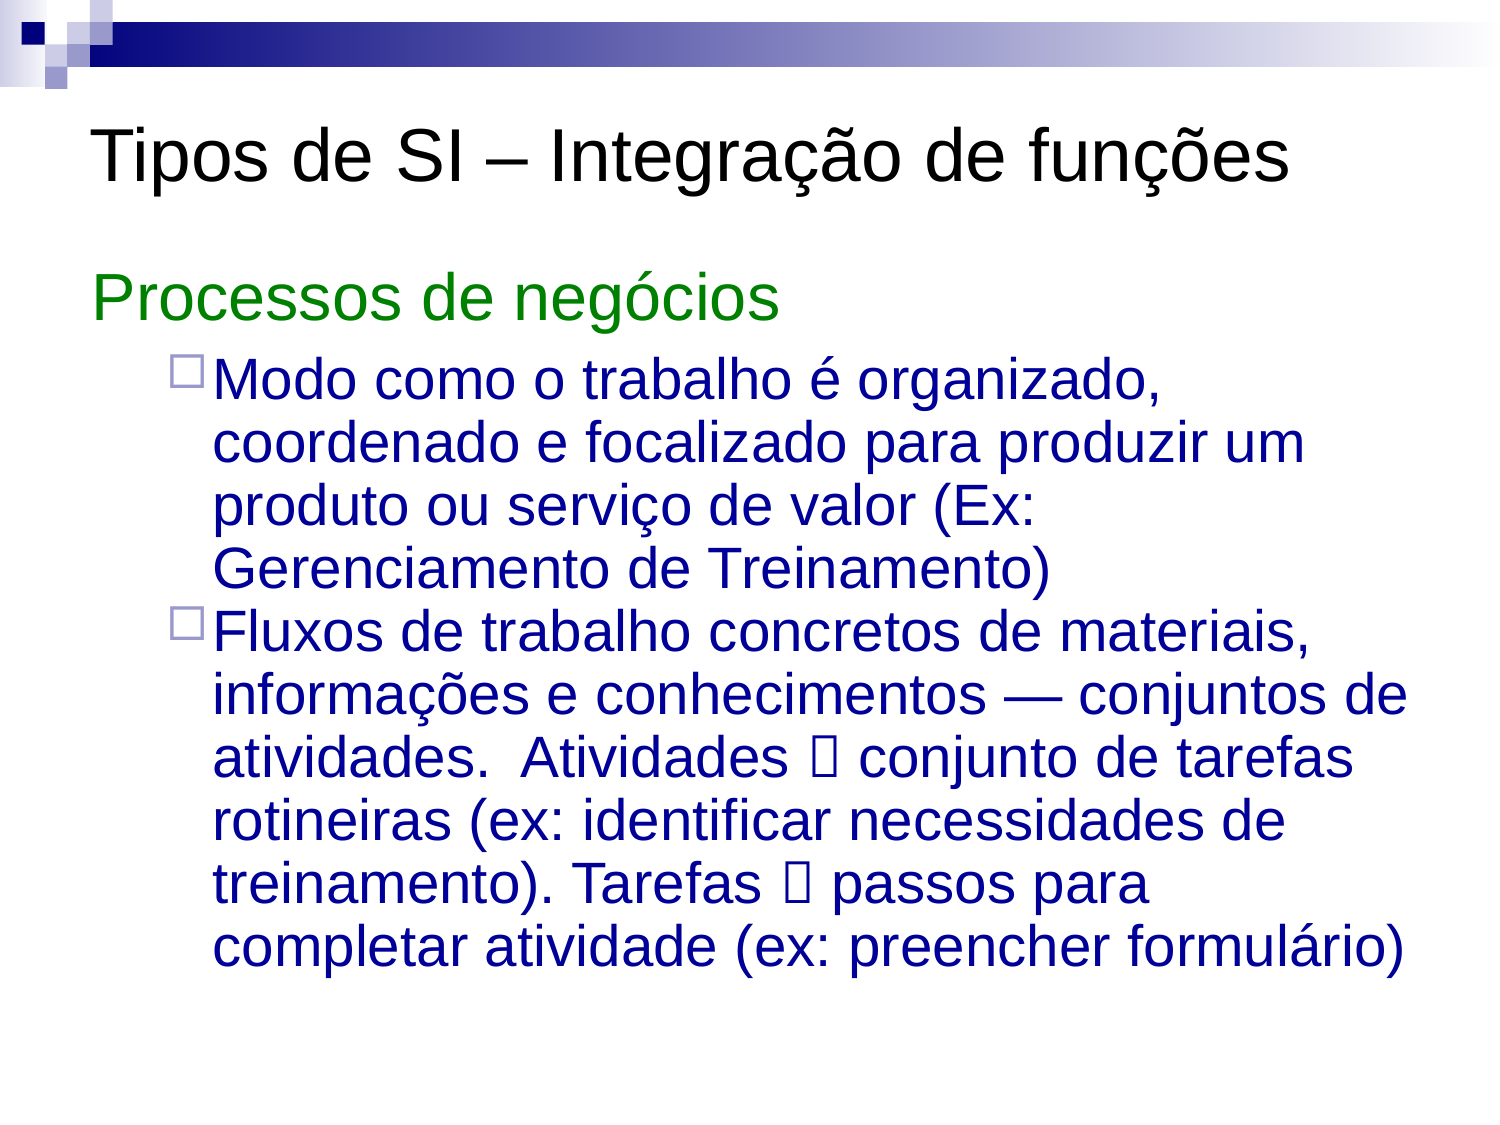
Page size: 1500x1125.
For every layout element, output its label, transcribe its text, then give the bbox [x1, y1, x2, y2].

list Processos de negócios Modo como o trabalho é organizado, coordenado e focalizado para produzir um produto ou serviço de valor (Ex: Gerenciamento de Treinamento) Fluxos de trabalho concretos de materiais, informações e conhecimentos — conjuntos de atividades. Atividades  conjunto de tarefas rotineiras (ex: identificar necessidades de treinamento). Tarefas  passos para completar atividade (ex: preencher formulário) [76, 255, 1427, 950]
title Tipos de SI – Integração de funções [74, 69, 1425, 244]
